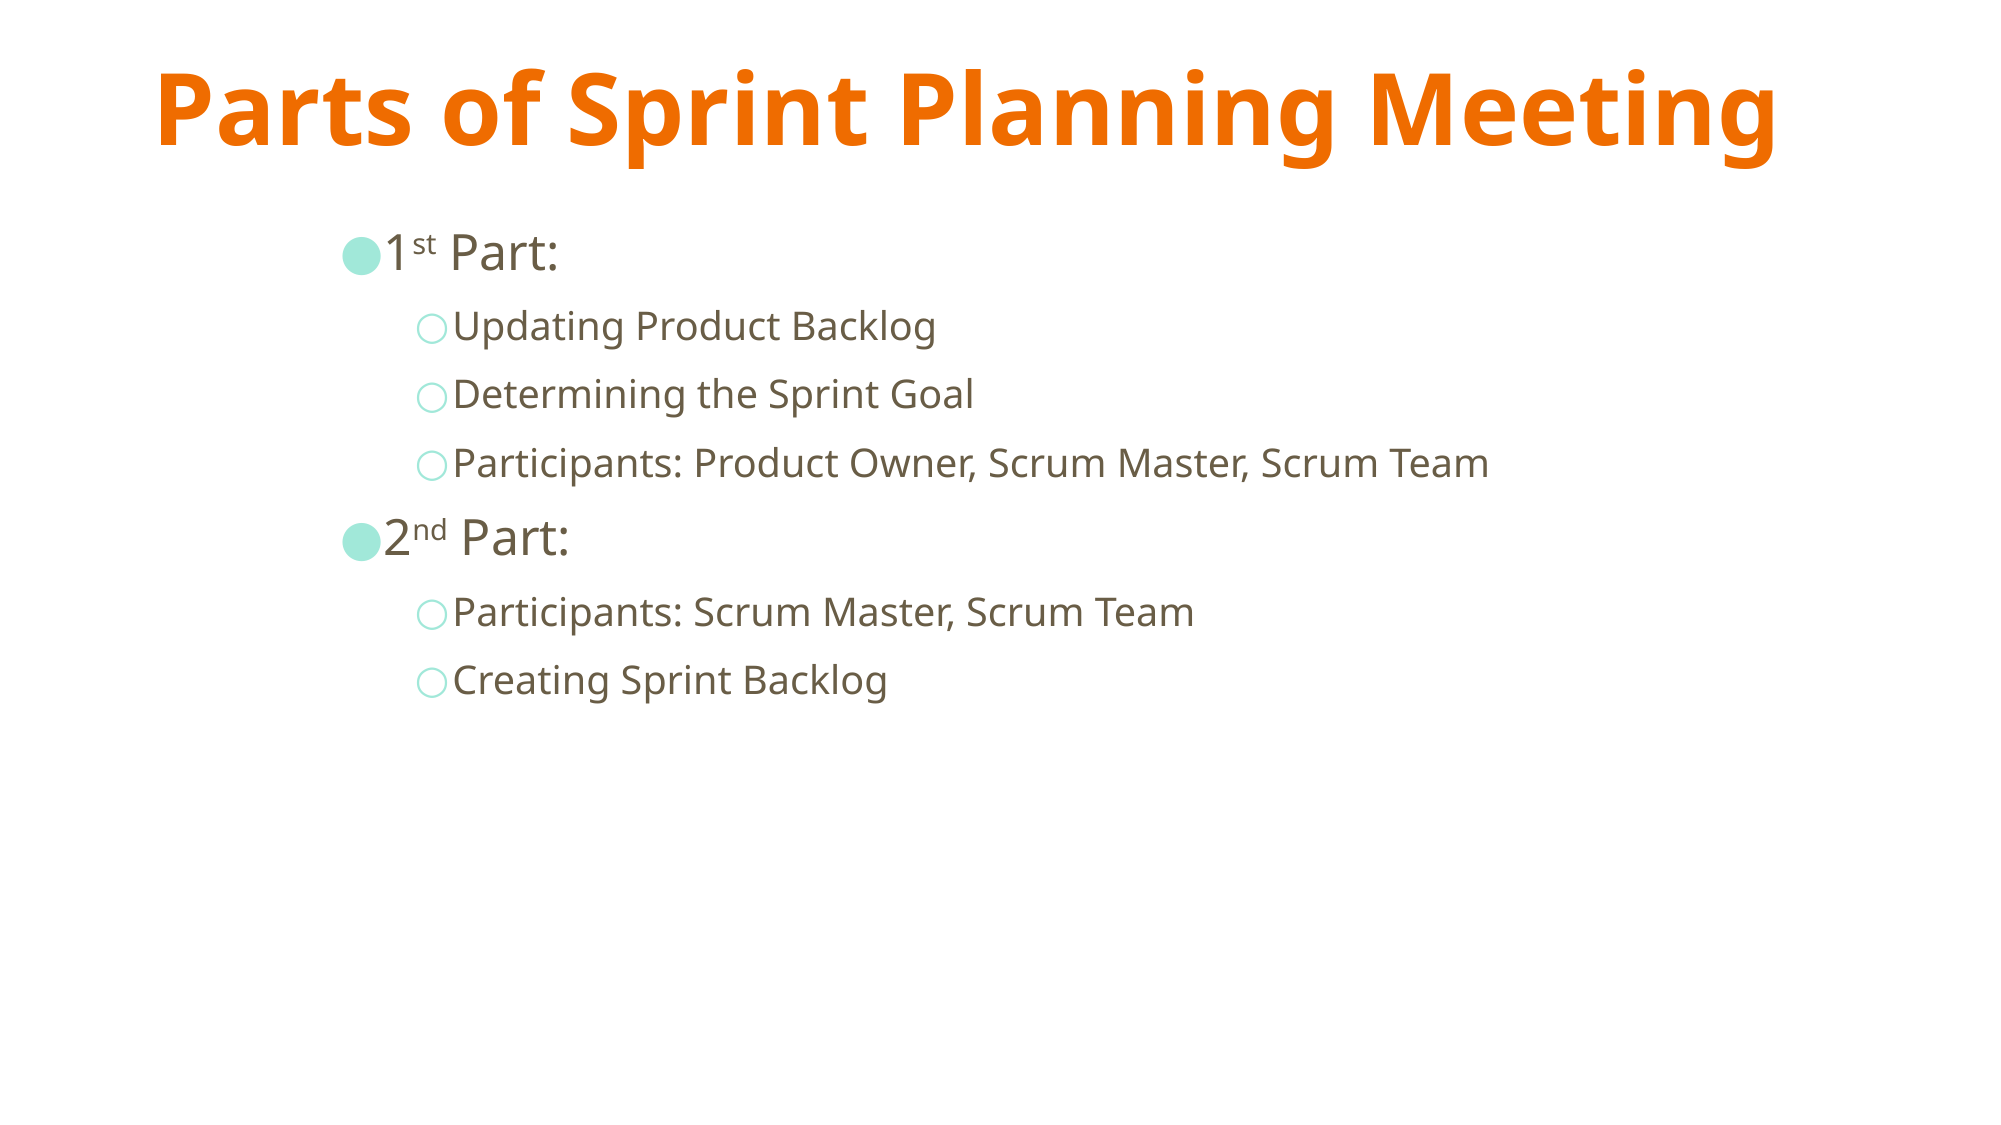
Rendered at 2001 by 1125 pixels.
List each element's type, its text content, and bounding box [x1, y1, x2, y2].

list 1st Part: Updating Product Backlog Determining the Sprint Goal Participants: Product Owner, Scrum Master, Scrum Team 2nd Part: Participants: Scrum Master, Scrum Team Creating Sprint Backlog [324, 212, 1675, 1005]
title Parts of Sprint Planning Meeting [137, 29, 1863, 198]
